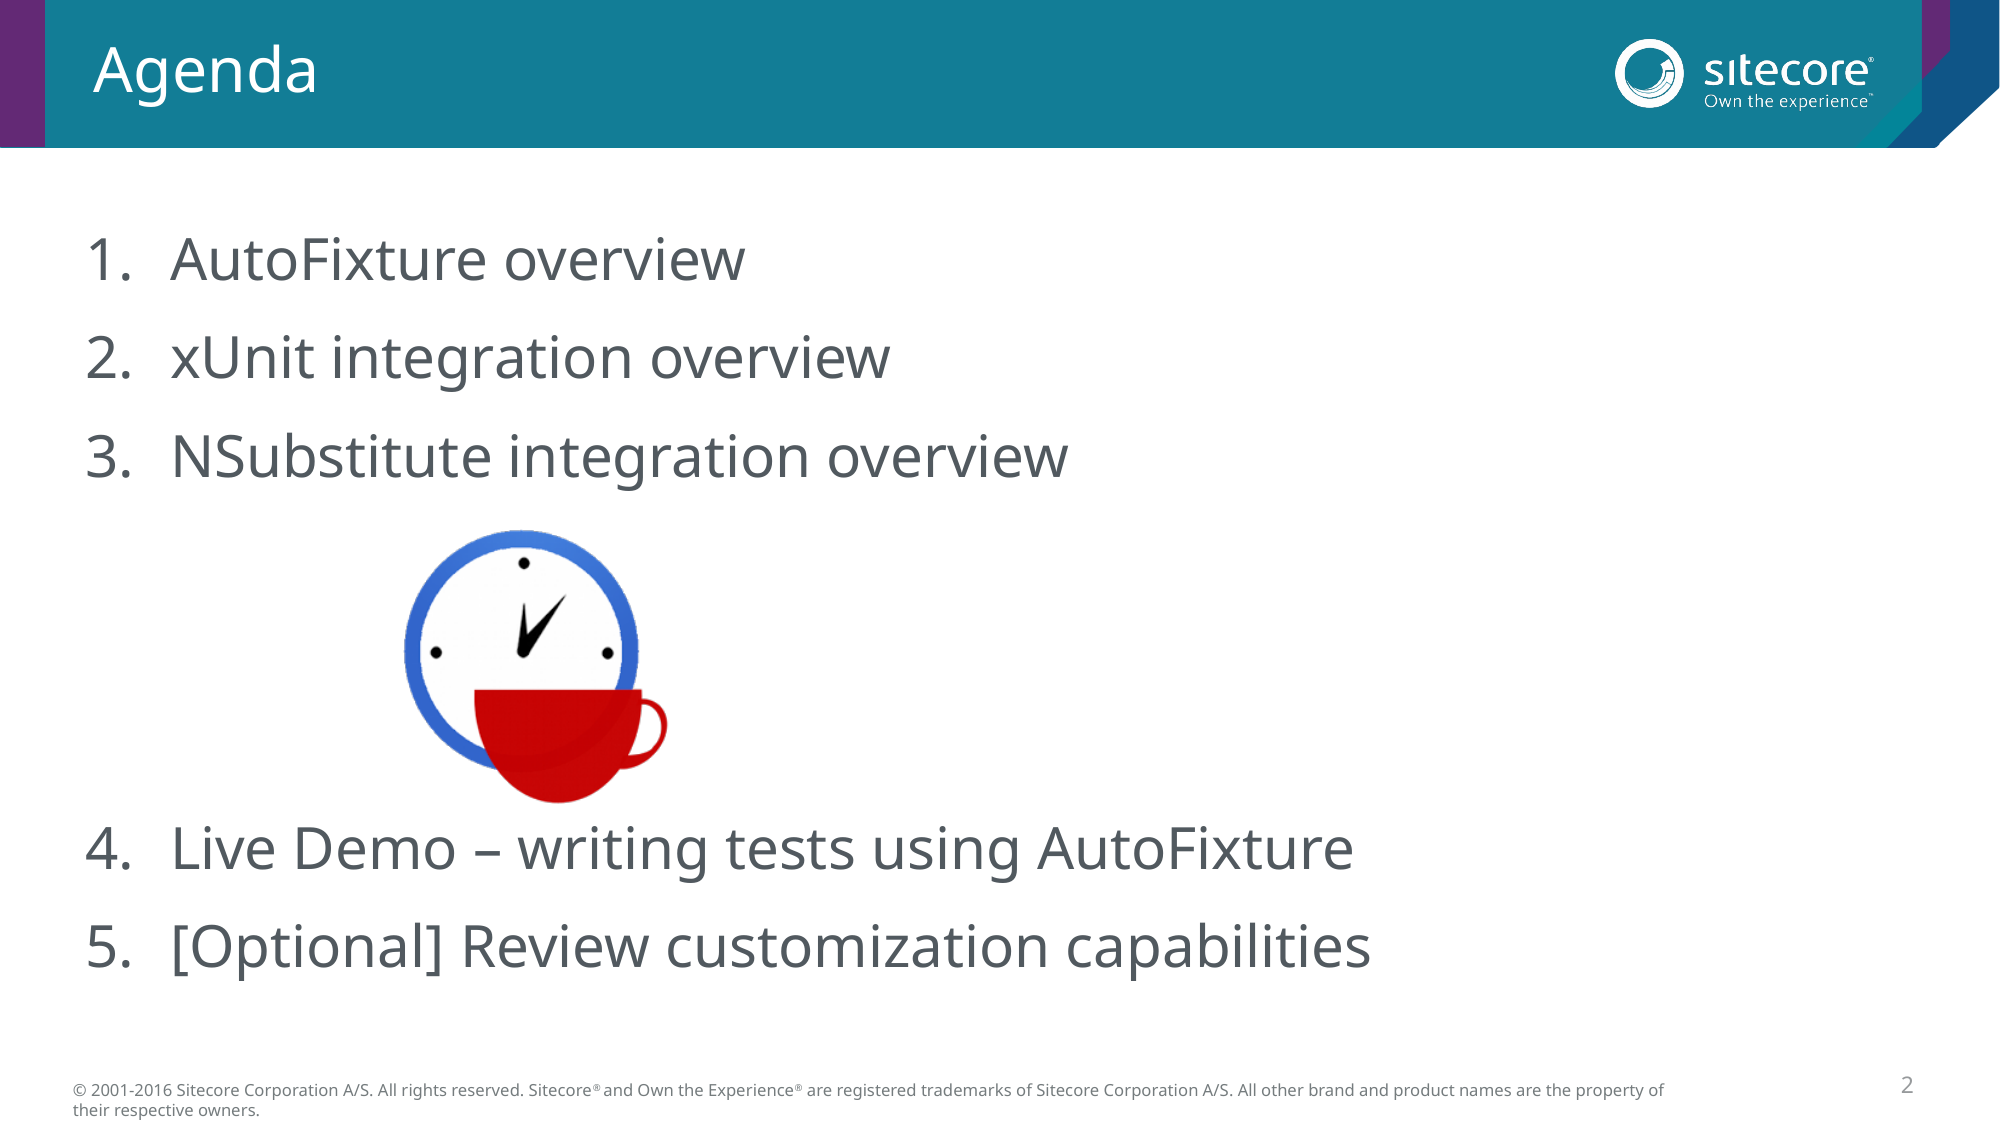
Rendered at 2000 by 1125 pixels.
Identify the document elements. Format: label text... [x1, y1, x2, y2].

slide_number 2 [1734, 1065, 1930, 1107]
picture [0, 0, 2000, 148]
list AutoFixture overview xUnit integration overview NSubstitute integration overview Live Demo – writing tests using AutoFixture [Optional] Review customization capabilities [70, 215, 1934, 1050]
picture [356, 482, 719, 845]
title Agenda [79, 22, 1601, 129]
